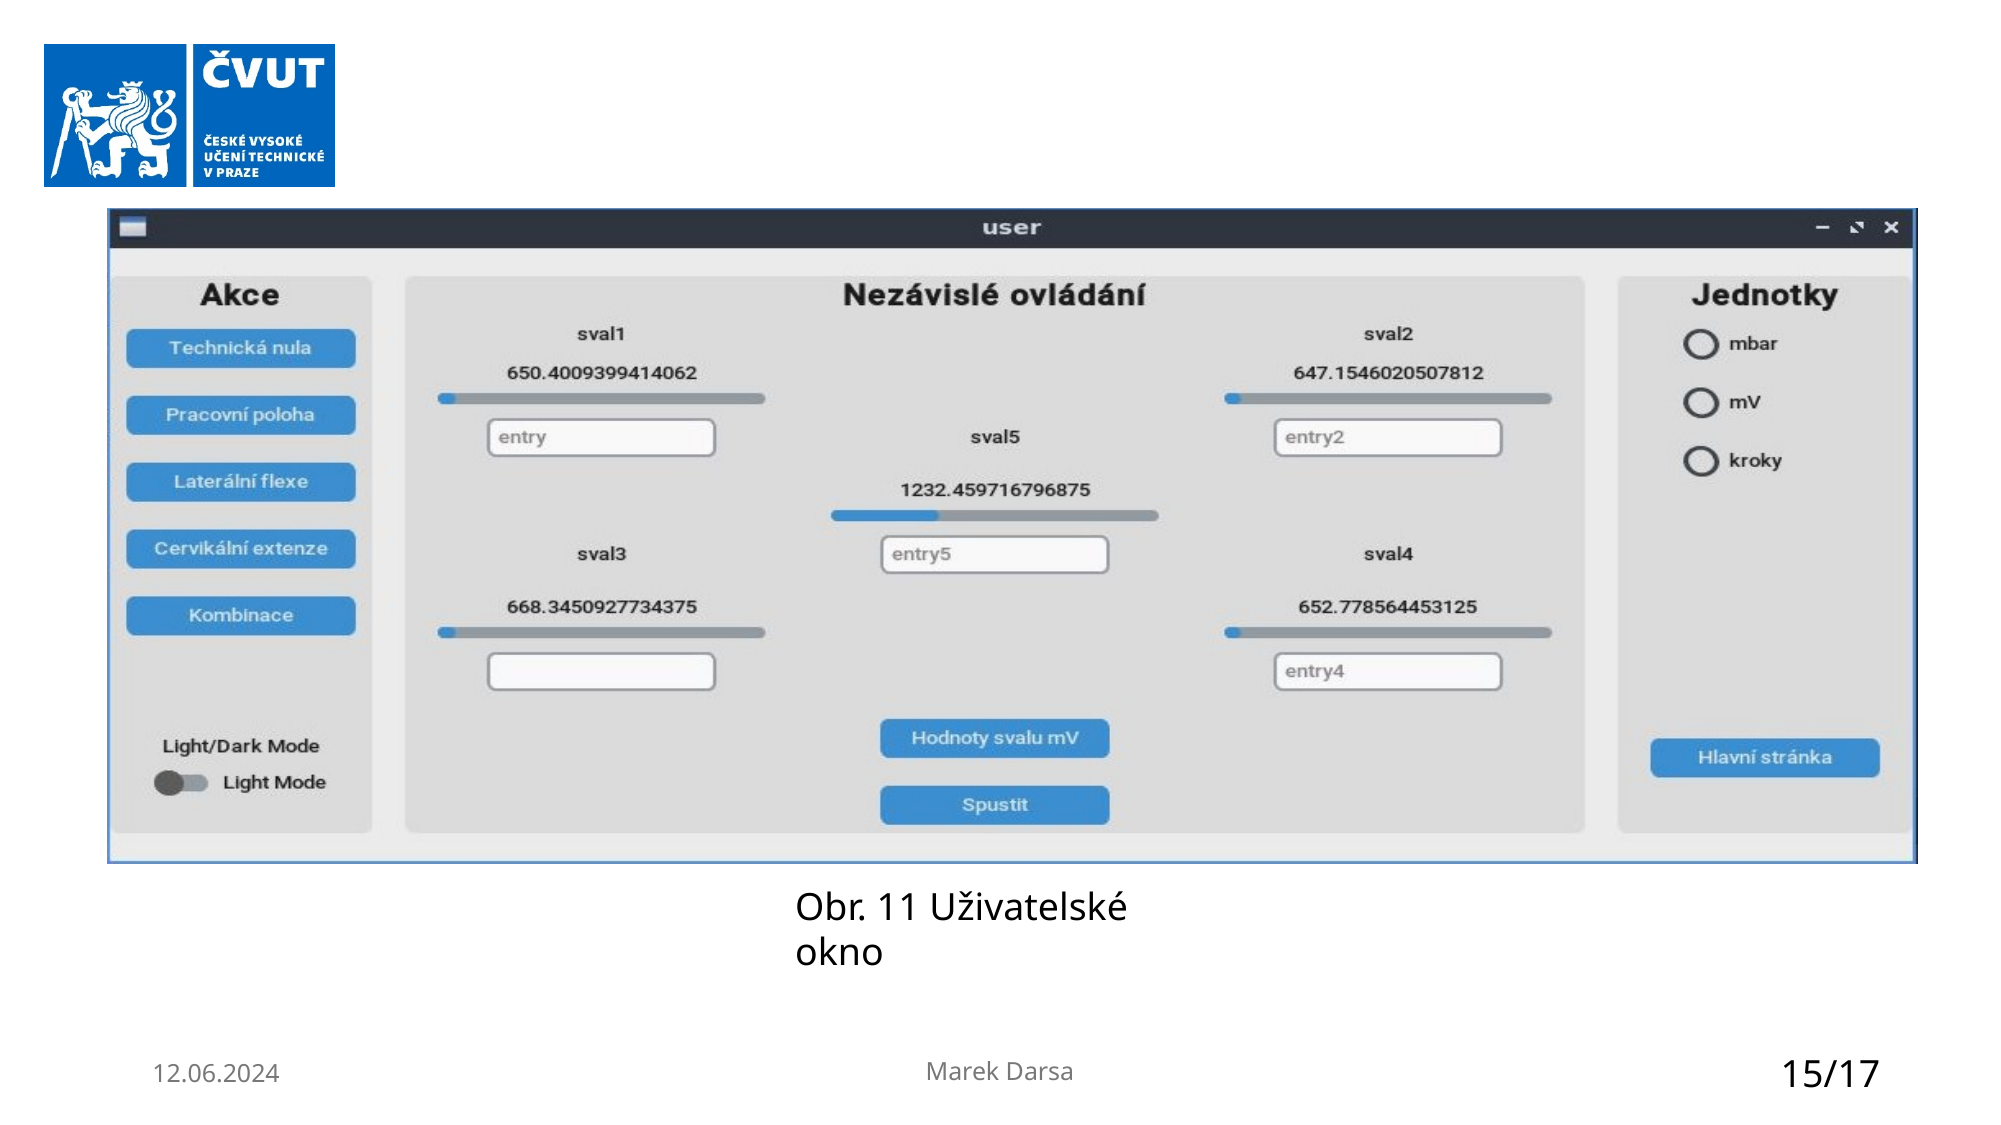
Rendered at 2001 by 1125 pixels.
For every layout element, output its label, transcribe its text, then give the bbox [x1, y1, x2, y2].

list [106, 207, 1919, 864]
footer Marek Darsa [662, 1042, 1338, 1103]
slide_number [137, 1042, 588, 1103]
text_box Obr. 11 Uživatelské okno [780, 875, 1220, 981]
picture [44, 44, 335, 187]
